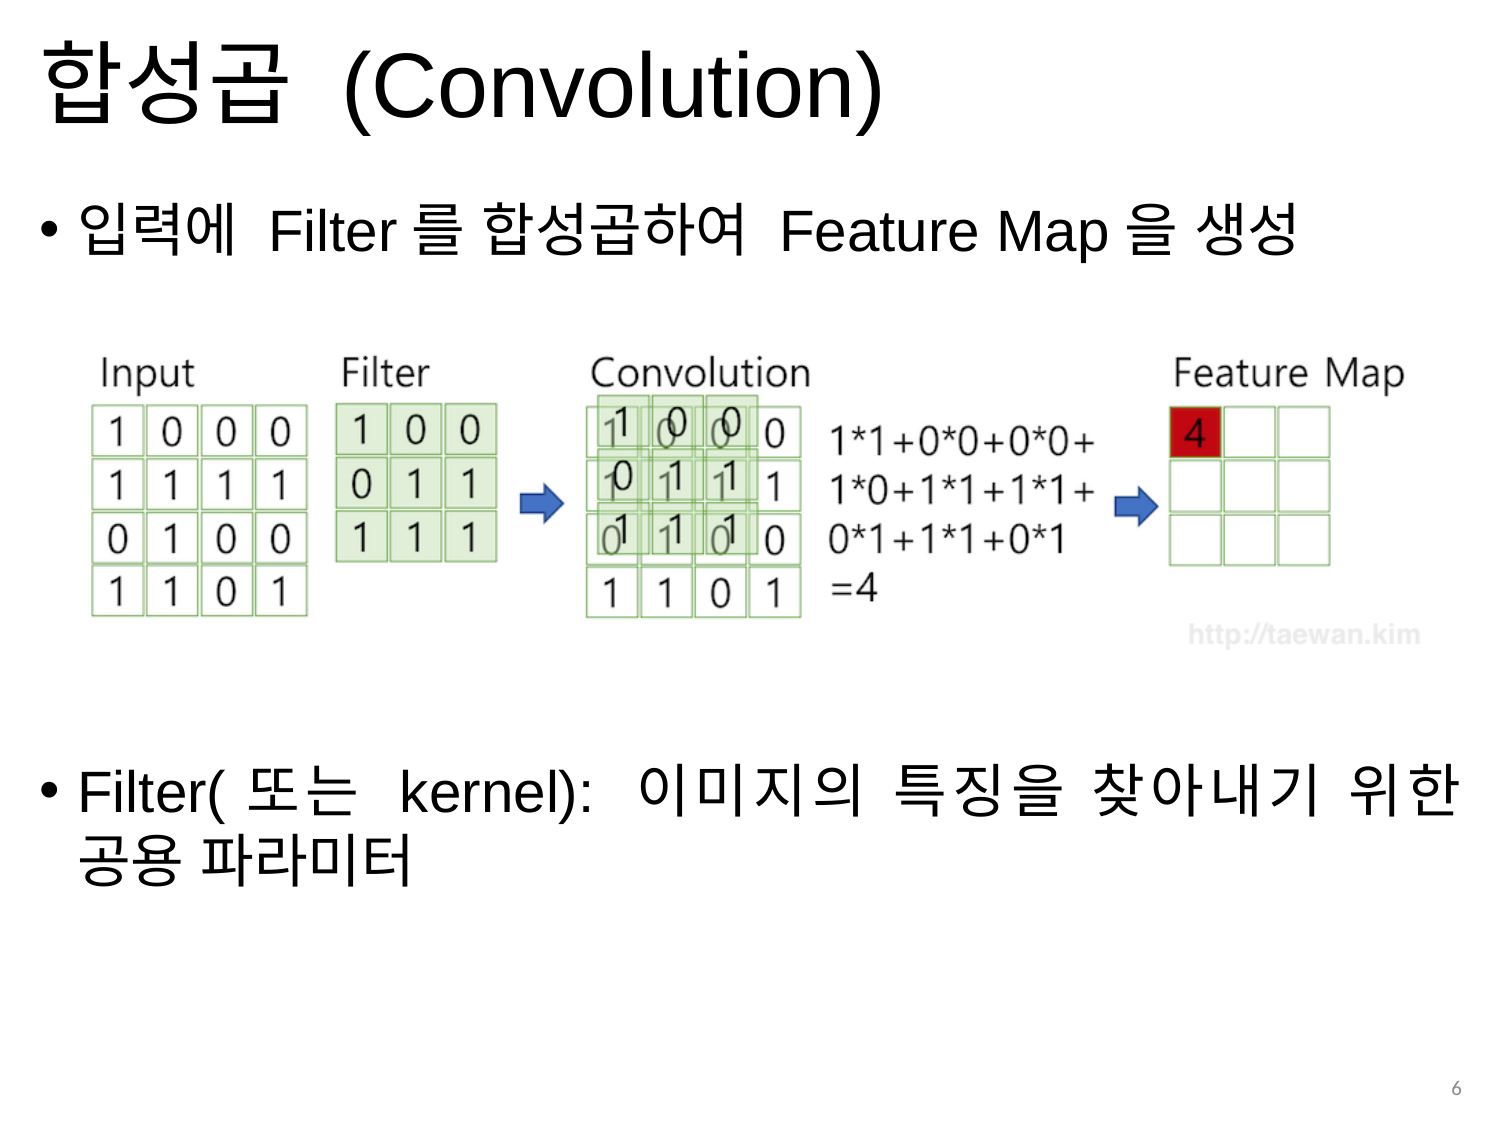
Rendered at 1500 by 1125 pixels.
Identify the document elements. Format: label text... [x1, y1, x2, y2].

text_box 입력에 Filter를 합성곱하여 Feature Map을 생성 [24, 186, 1477, 578]
picture [64, 297, 1438, 662]
list Filter(또는 kernel): 이미지의 특징을 찾아내기 위한 공용 파라미터 [24, 746, 1477, 1040]
slide_number 6 [1347, 1067, 1477, 1108]
title 합성곱 (Convolution) [24, 17, 1477, 159]
